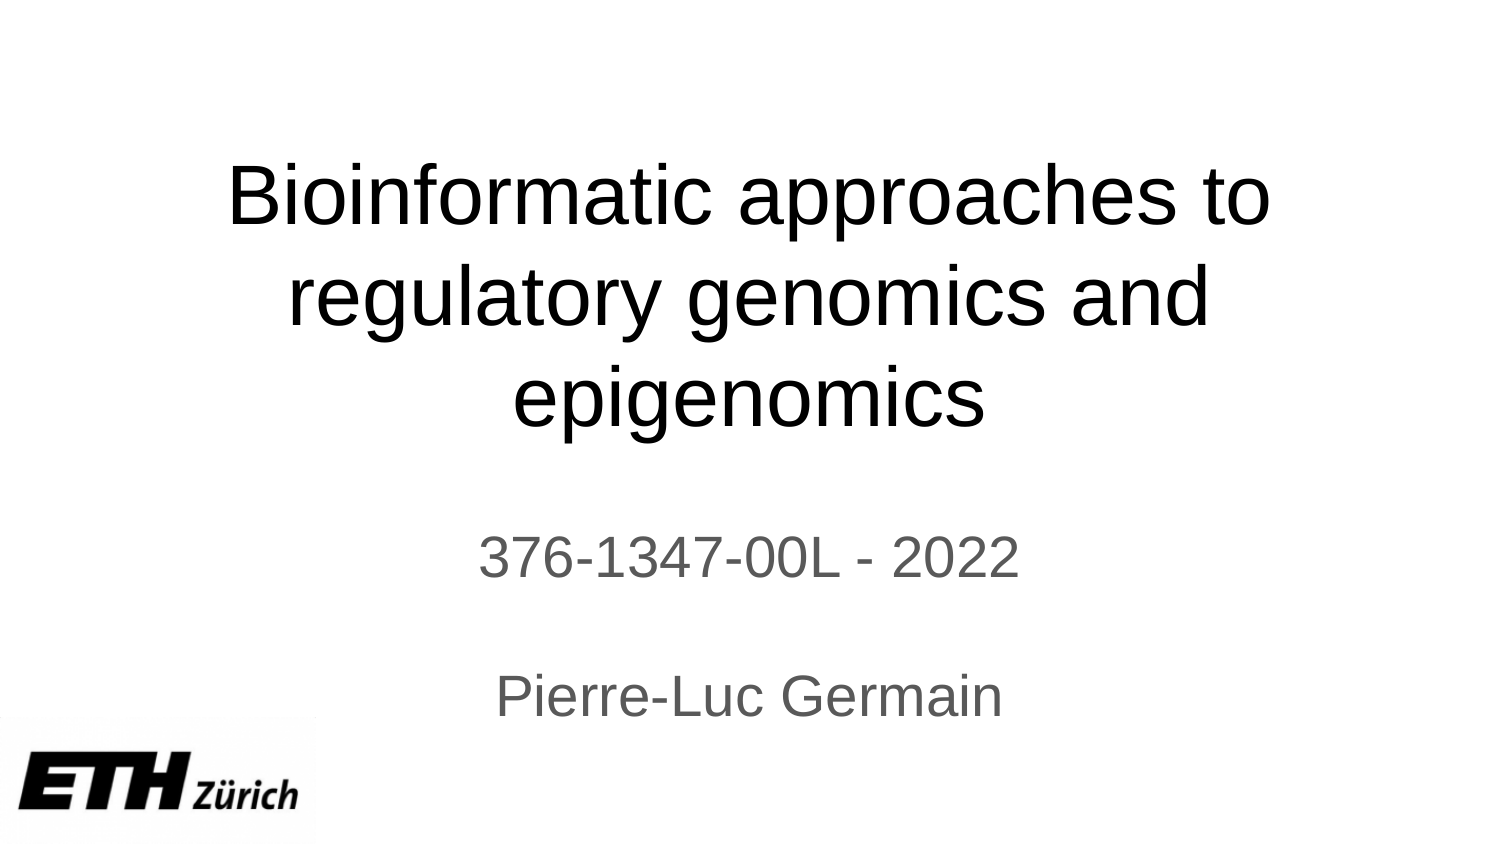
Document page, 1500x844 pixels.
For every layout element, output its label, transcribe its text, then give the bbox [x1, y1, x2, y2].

picture [0, 717, 316, 844]
subtitle 376-​1347-00L - 2022 Pierre-Luc Germain [51, 503, 1449, 816]
title Bioinformatic approaches to regulatory genomics and epigenomics [51, 122, 1449, 459]
